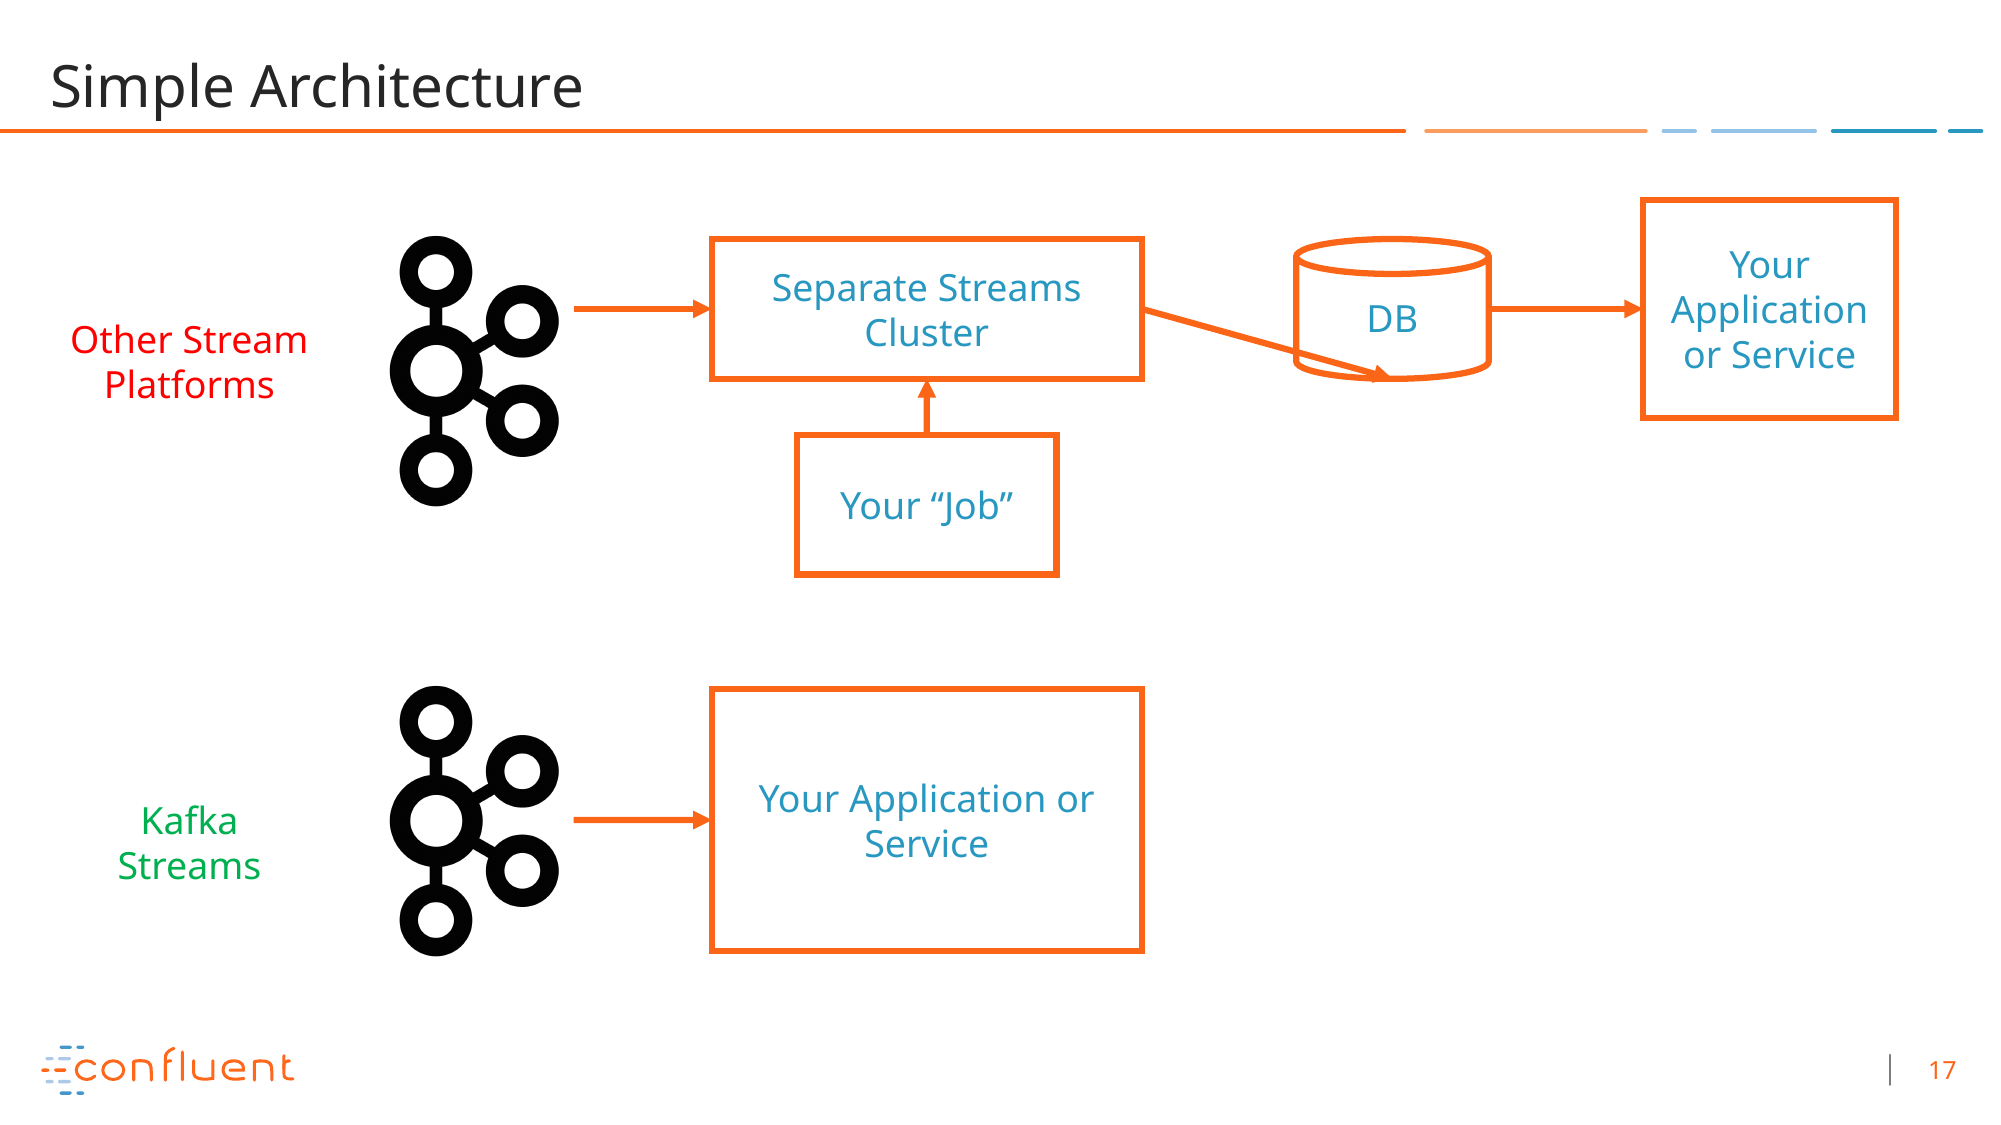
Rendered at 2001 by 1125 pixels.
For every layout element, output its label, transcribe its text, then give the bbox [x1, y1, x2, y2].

text_box Your Application or Service [1642, 199, 1897, 419]
picture [366, 680, 574, 960]
text_box Other Stream Platforms [49, 308, 329, 414]
text_box Your “Job” [796, 434, 1058, 576]
picture [366, 230, 574, 510]
title Simple Architecture [50, 0, 1950, 128]
text_box Kafka Streams [49, 789, 329, 895]
text_box Separate Streams Cluster [711, 238, 1143, 380]
text_box DB [1295, 237, 1490, 380]
text_box Your Application or Service [711, 688, 1143, 952]
